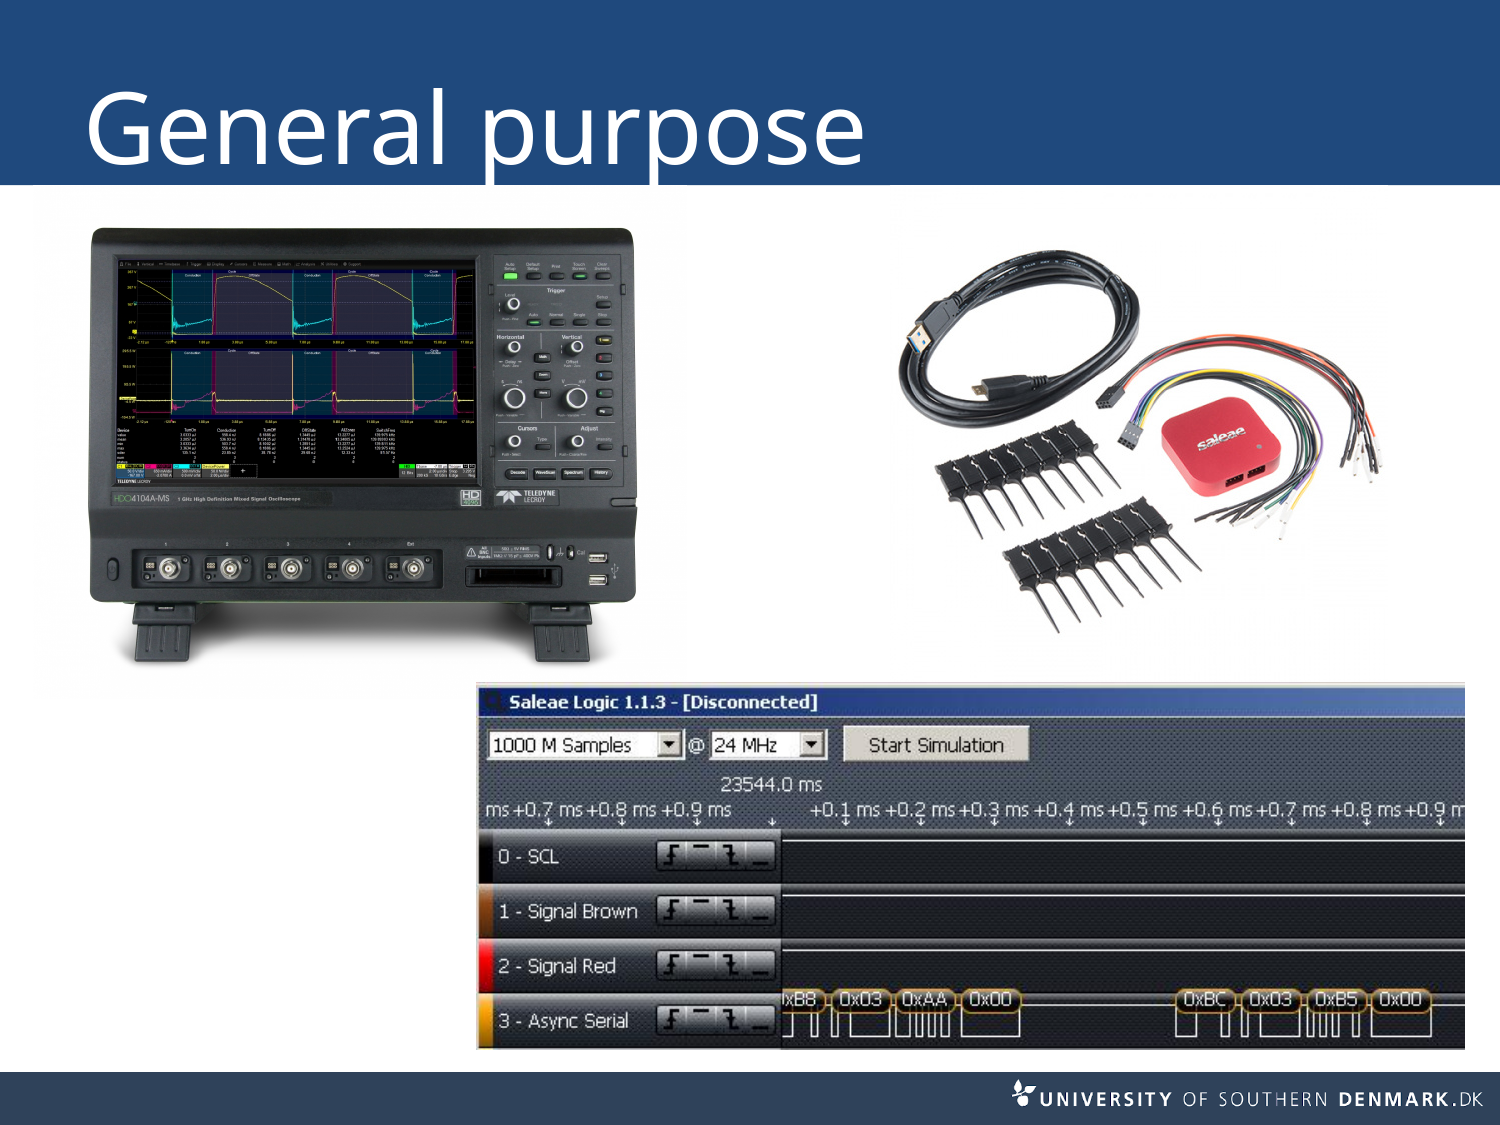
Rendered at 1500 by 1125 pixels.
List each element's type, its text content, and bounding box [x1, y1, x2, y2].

title General purpose [68, 63, 1465, 186]
picture [0, 1072, 1500, 1125]
picture [32, 184, 1465, 1050]
